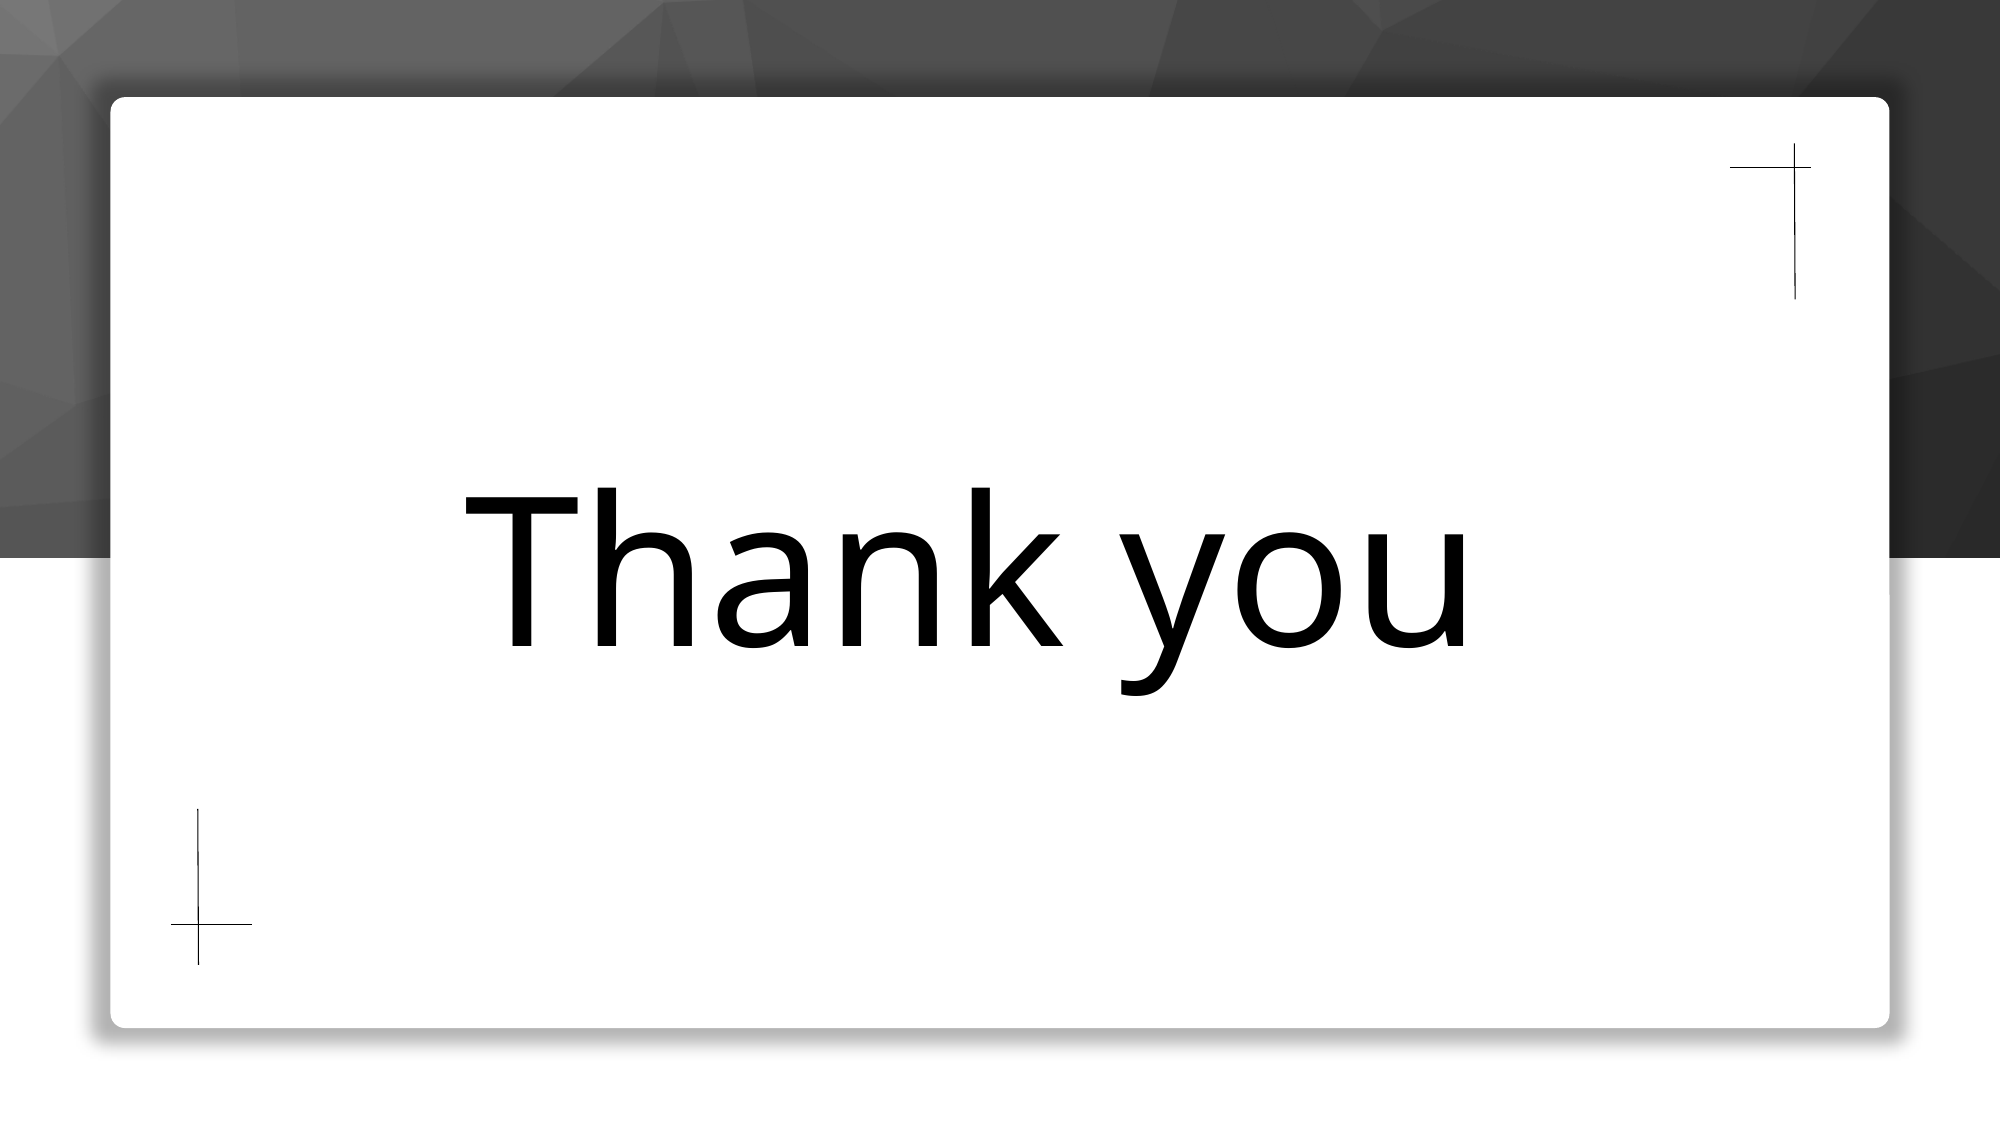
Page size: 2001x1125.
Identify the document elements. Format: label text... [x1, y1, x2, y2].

text_box Thank you [109, 558, 1891, 1030]
picture [0, 0, 2000, 558]
